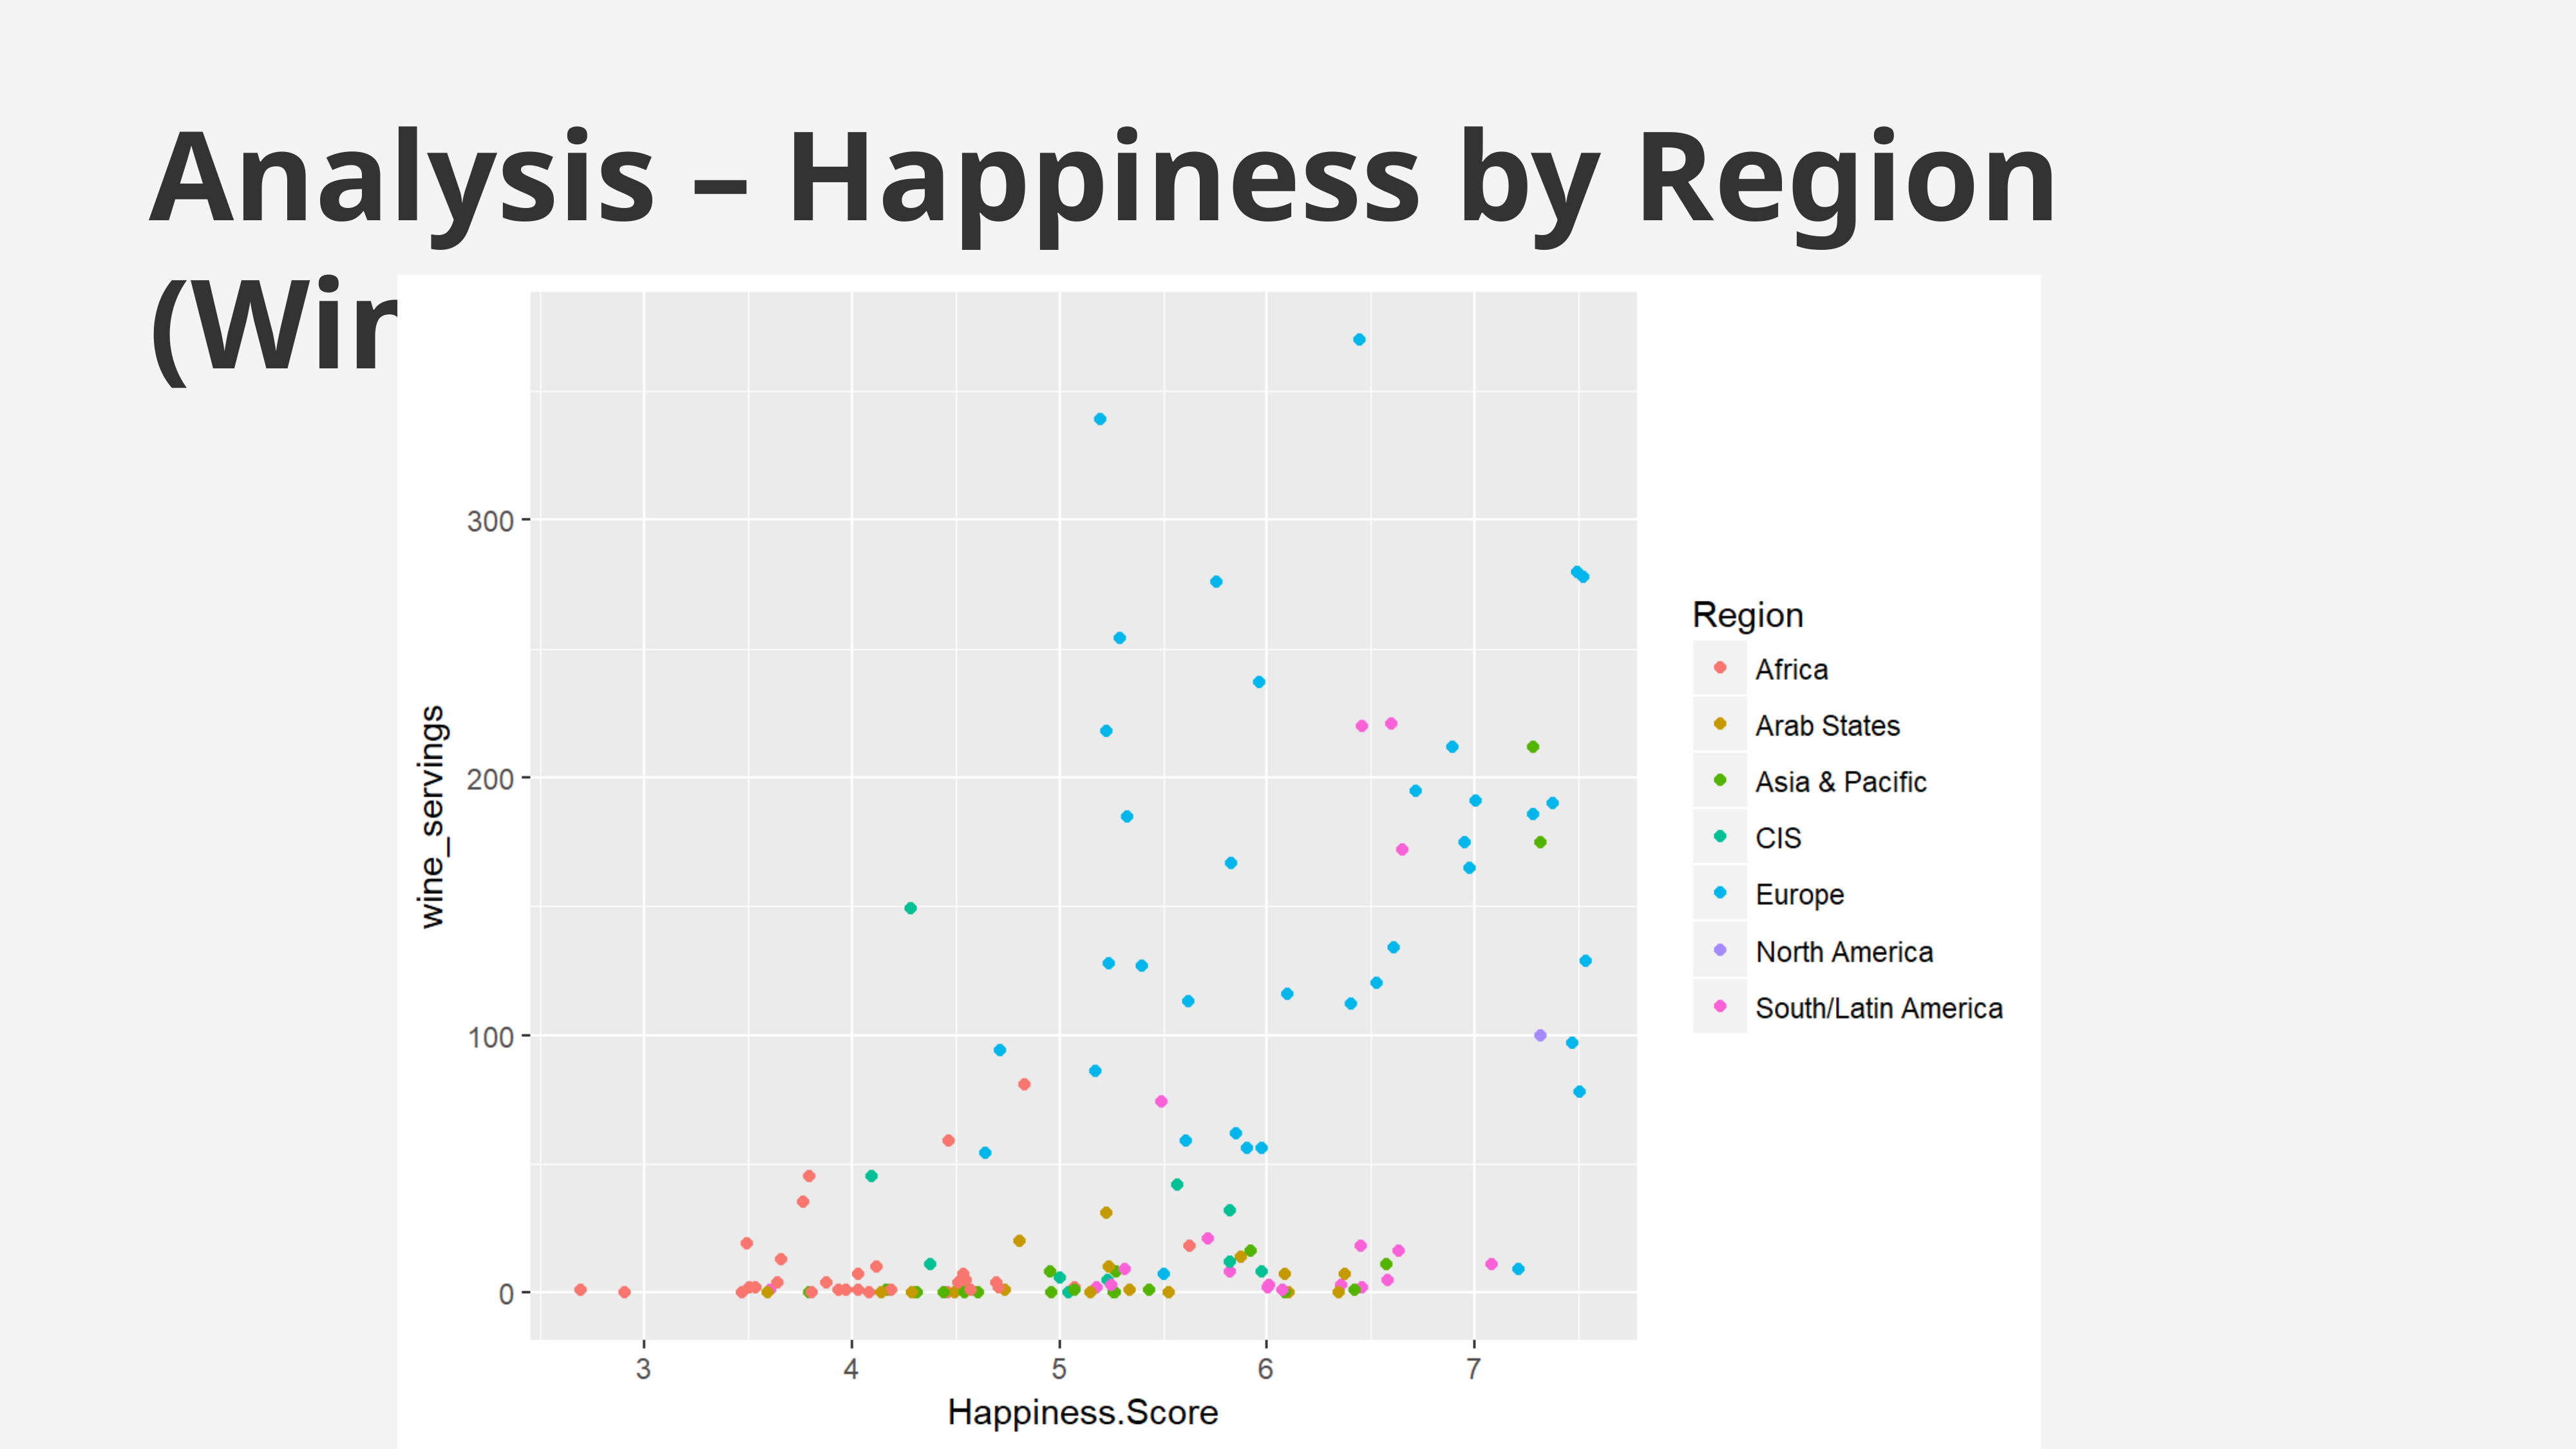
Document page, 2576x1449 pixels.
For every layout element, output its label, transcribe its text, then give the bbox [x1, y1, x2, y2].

picture [397, 275, 2041, 1449]
title Analysis – Happiness by Region (Wine) [139, 92, 2377, 252]
